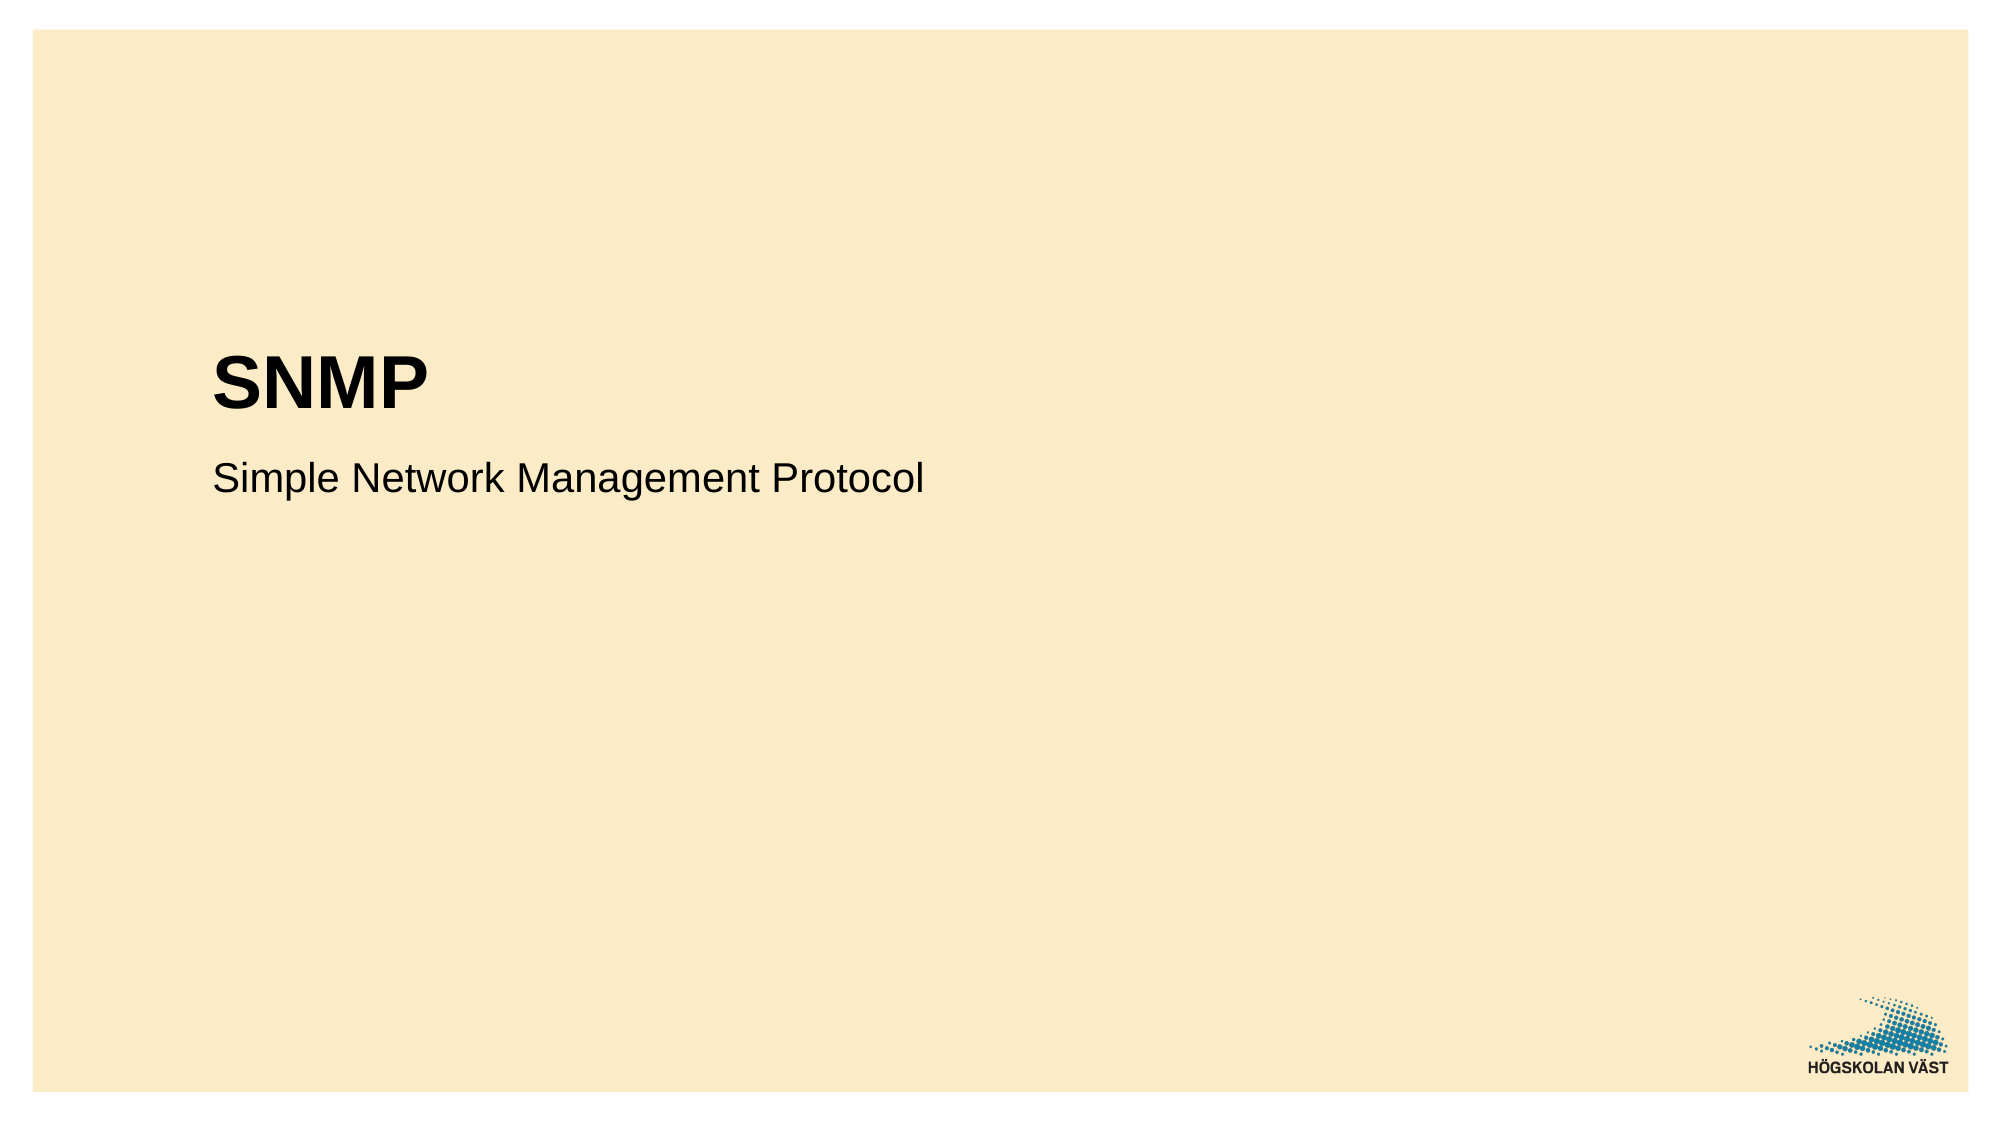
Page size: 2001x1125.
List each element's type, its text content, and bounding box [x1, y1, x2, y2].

title SNMP [197, 184, 1752, 432]
list Simple Network Management Protocol [197, 441, 1812, 918]
picture [1803, 988, 1954, 1080]
